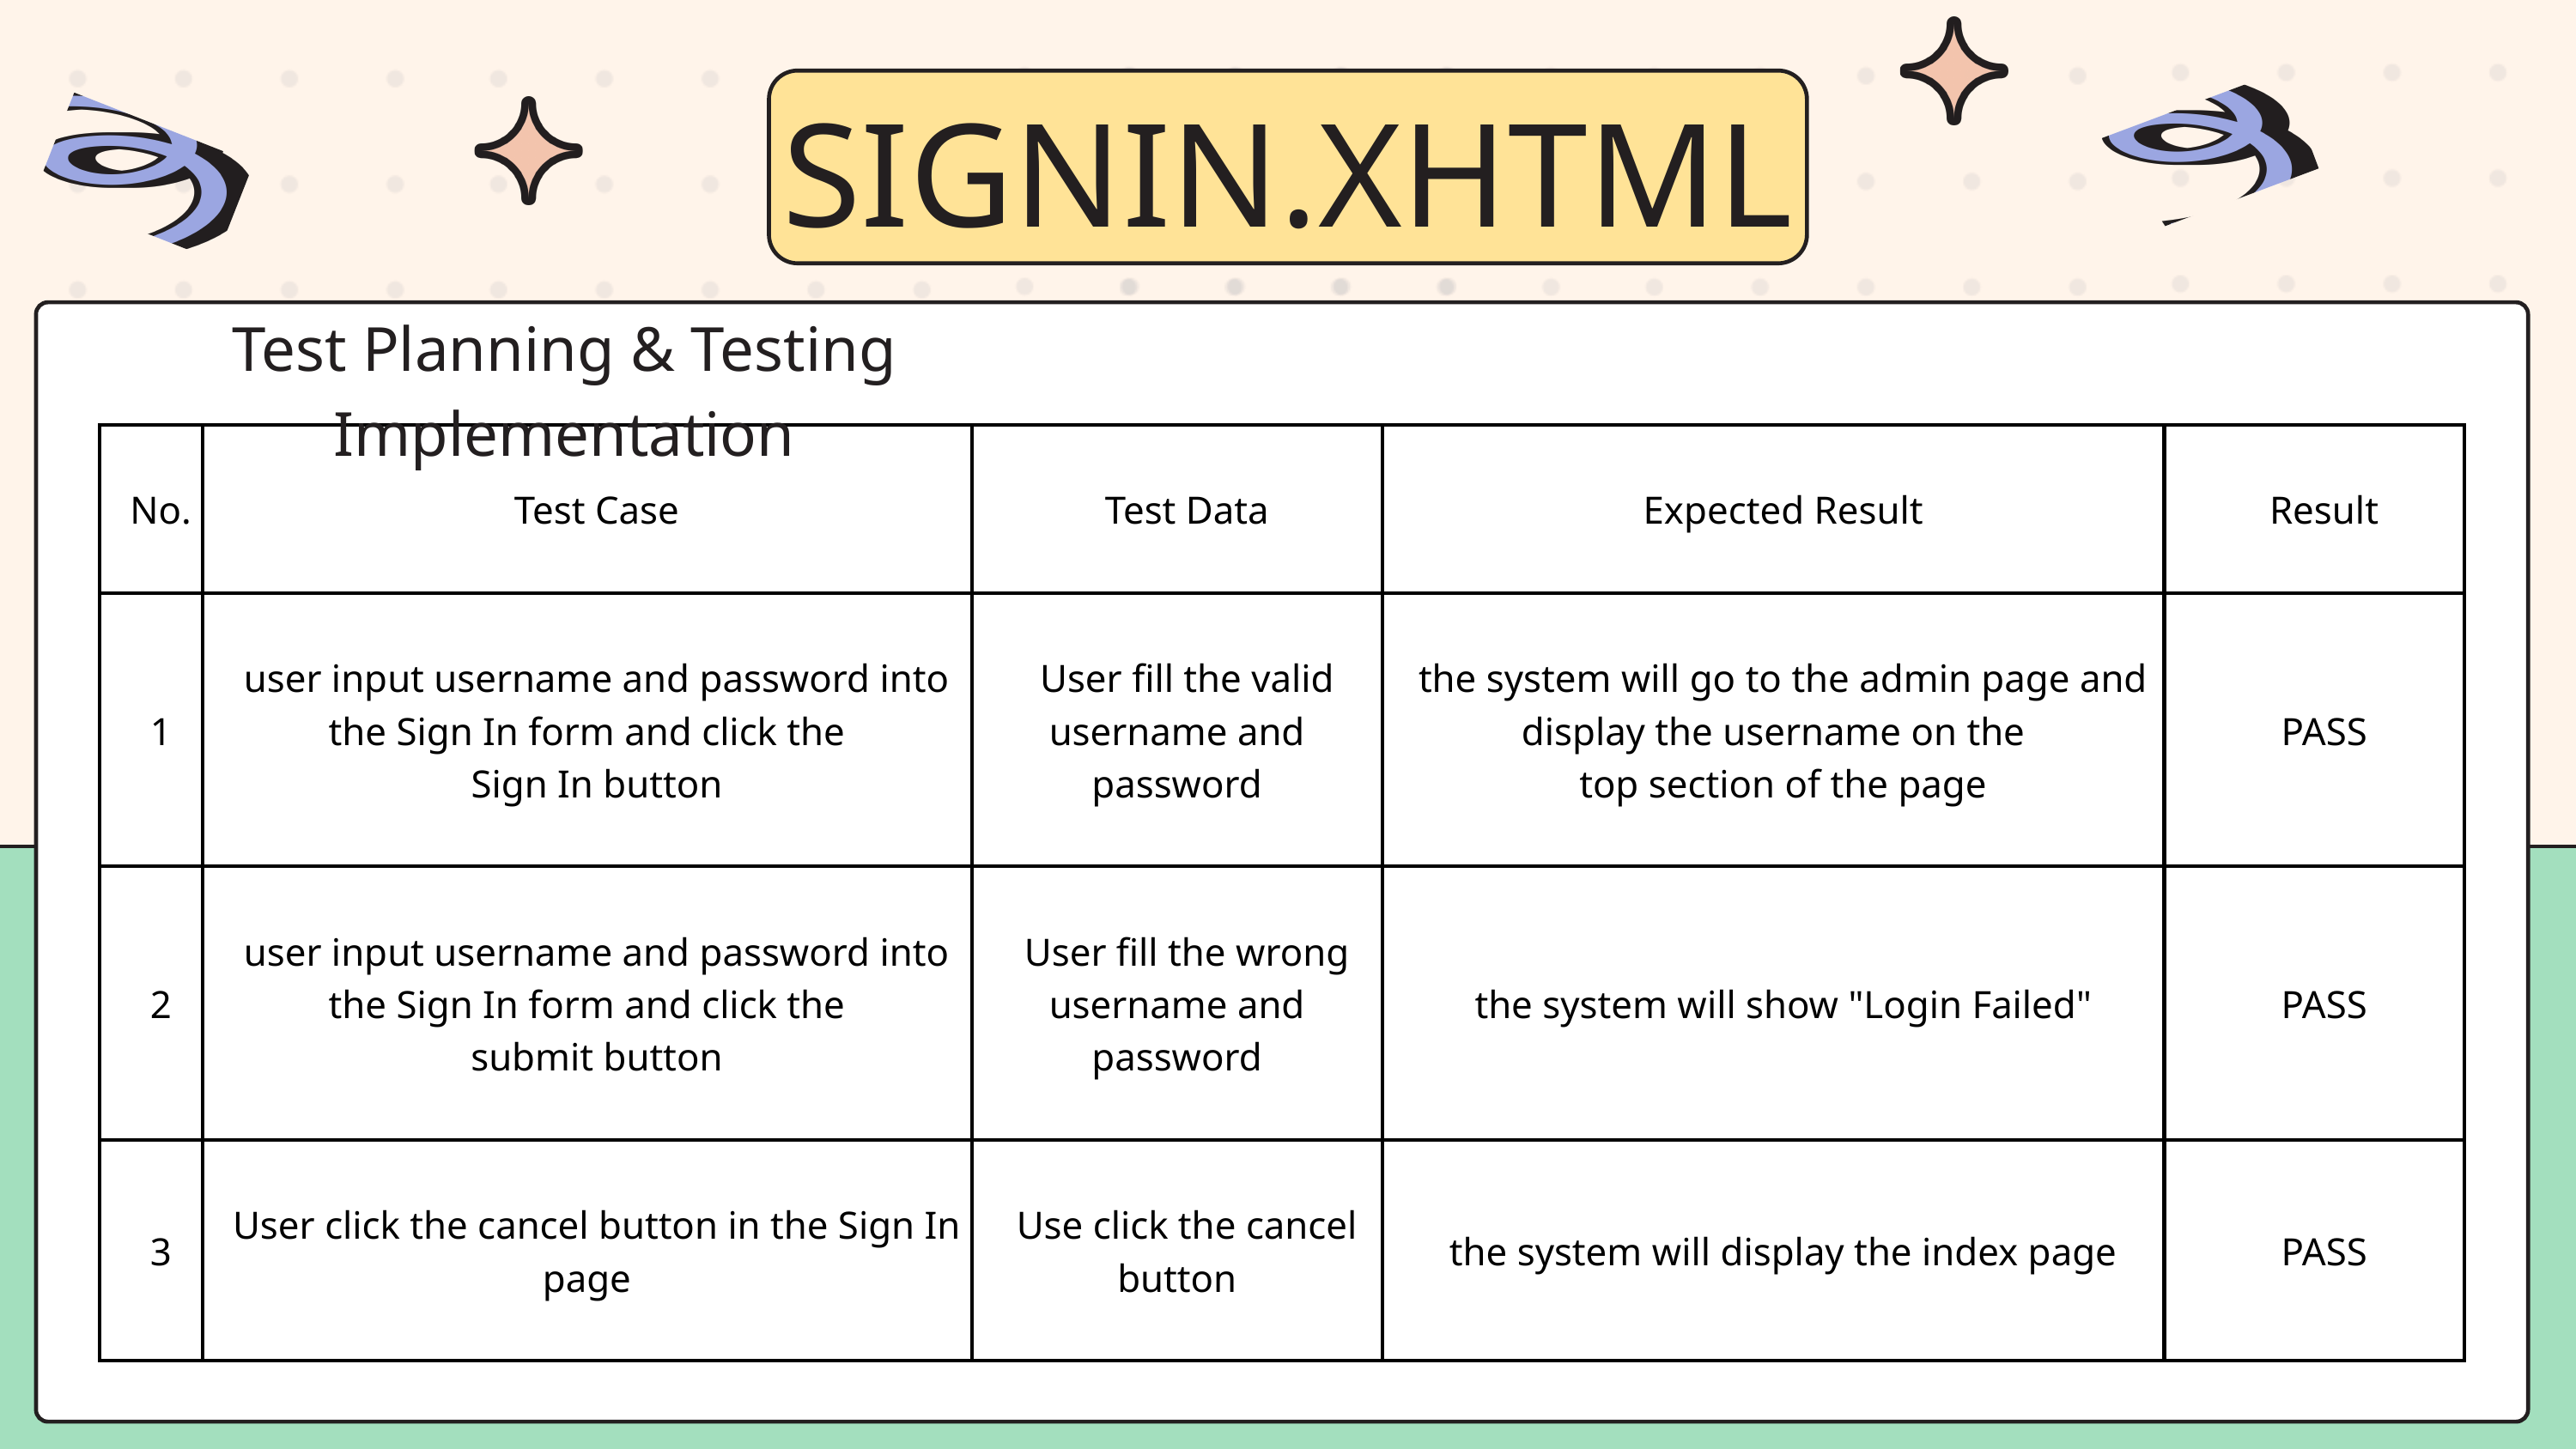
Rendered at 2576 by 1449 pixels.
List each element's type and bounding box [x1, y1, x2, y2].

text_box [769, 70, 1807, 264]
text_box [35, 301, 2529, 1422]
text_box [29, 846, 2535, 1432]
text_box [2529, 304, 2535, 314]
text_box [29, 305, 35, 503]
text_box [0, 846, 2576, 1449]
text_box [0, 0, 2576, 503]
